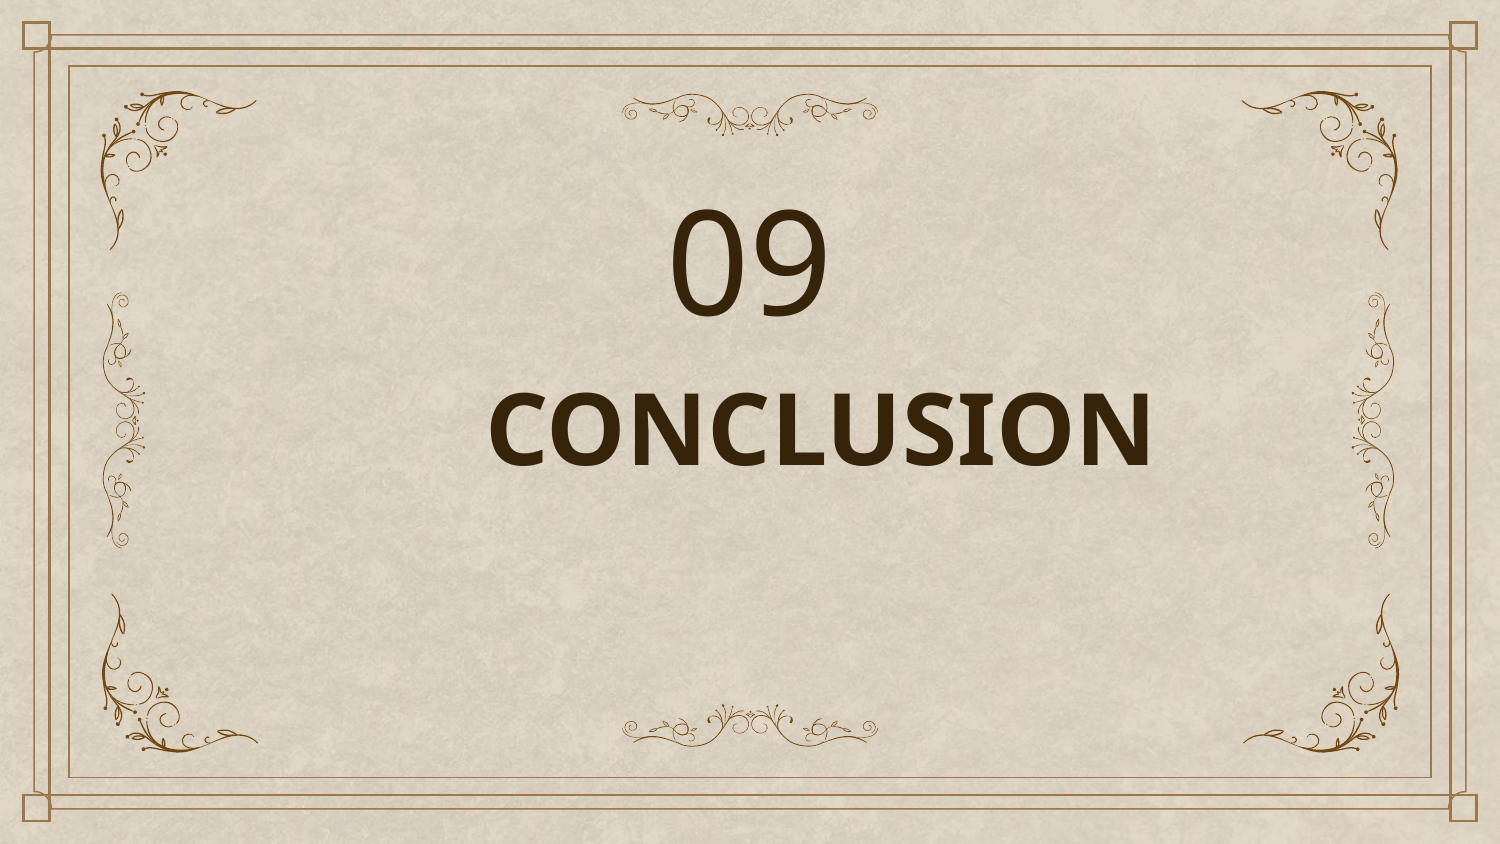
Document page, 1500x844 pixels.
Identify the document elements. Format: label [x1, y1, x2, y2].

picture [0, 0, 1500, 844]
text_box [92, 84, 1408, 759]
